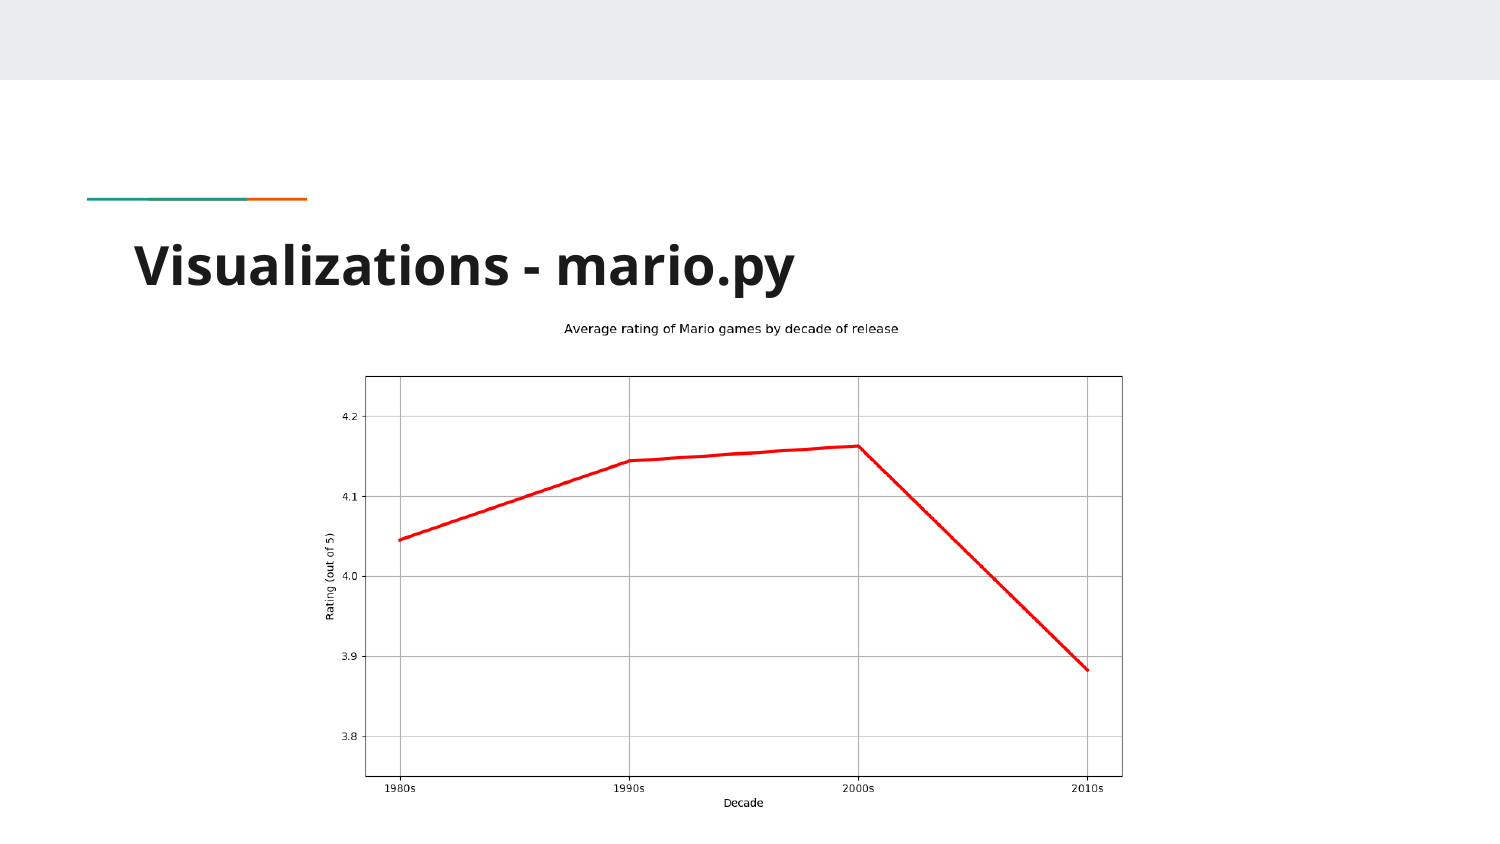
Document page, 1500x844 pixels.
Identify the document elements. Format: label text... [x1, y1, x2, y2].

picture [243, 313, 1219, 833]
title Visualizations - mario.py [119, 216, 1381, 305]
